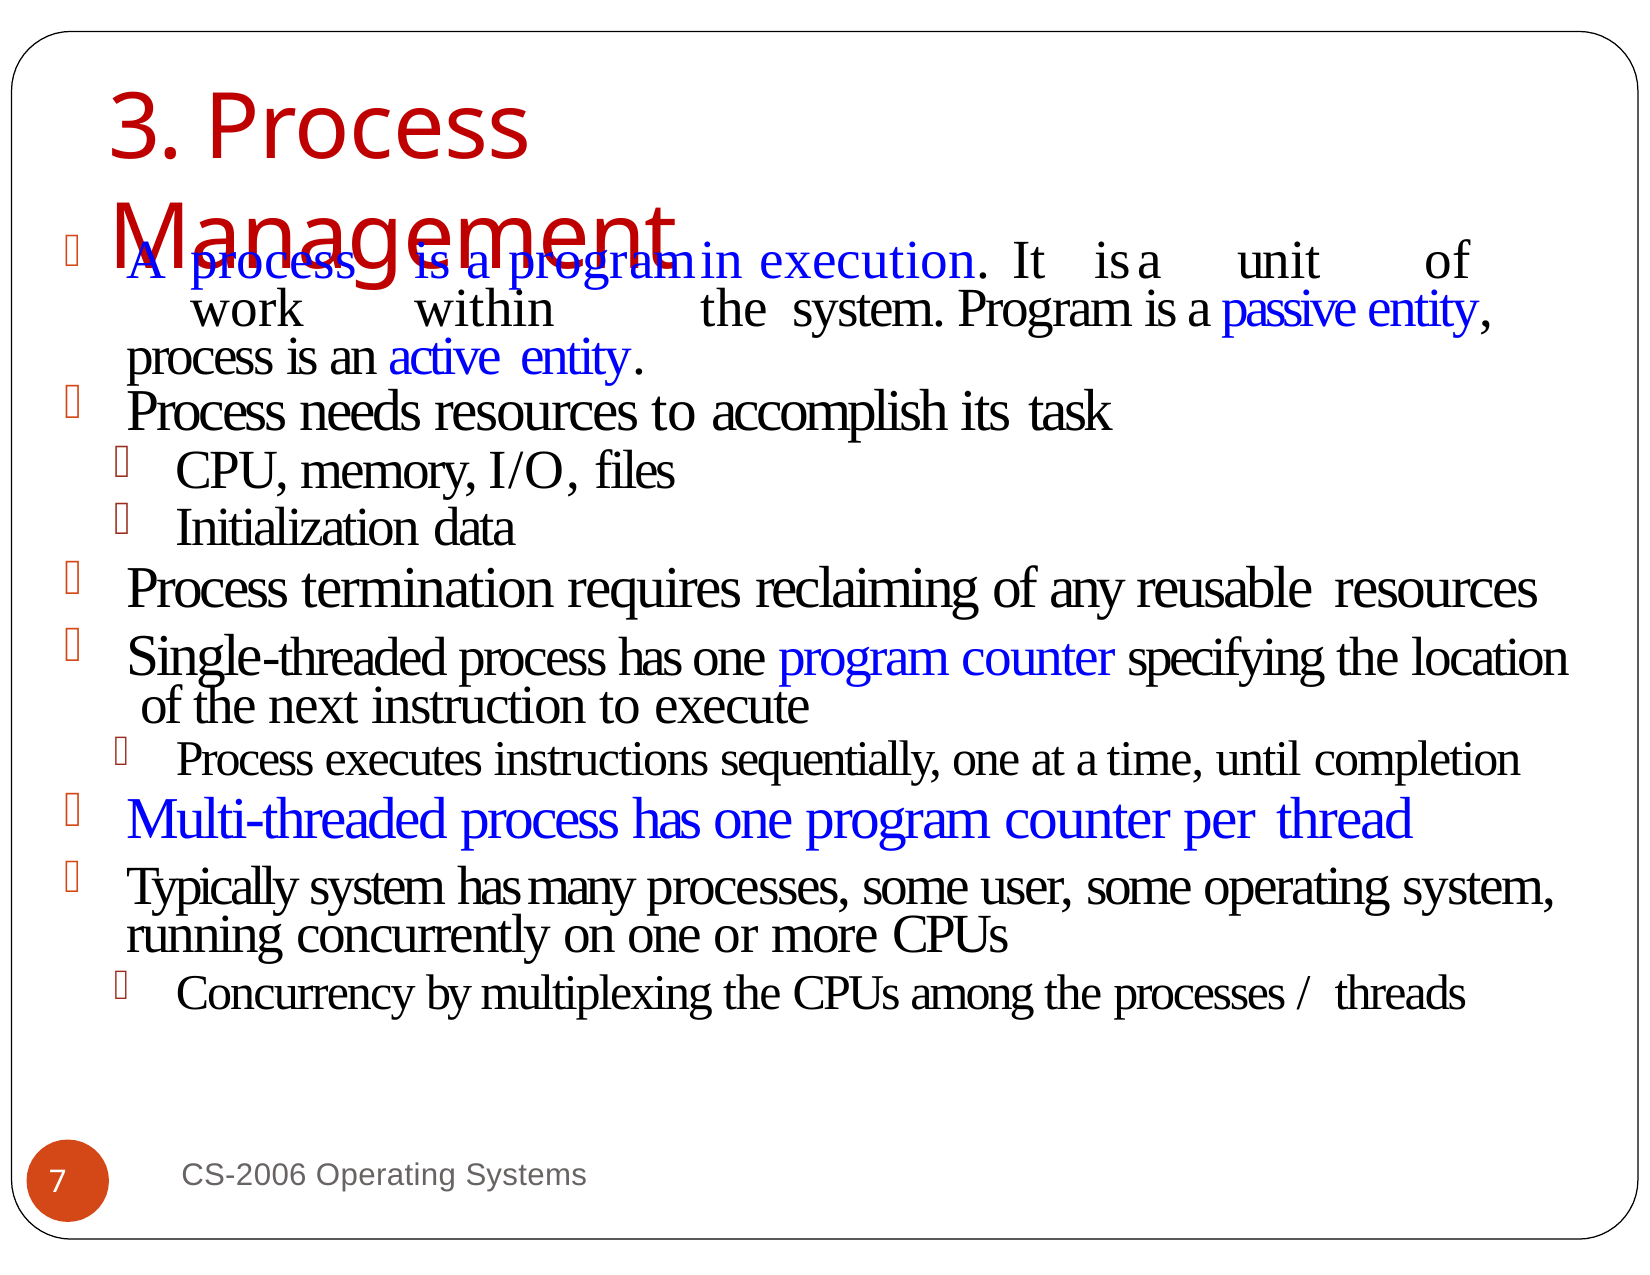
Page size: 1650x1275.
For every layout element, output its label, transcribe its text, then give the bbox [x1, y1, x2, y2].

text_box A process is a program in execution. It is a unit of work within the system. Program is a passive entity, process is an active entity. Process needs resources to accomplish its task CPU, memory, I/O, files Initialization data Process termination requires reclaiming of any reusable resources Single-threaded process has one program counter specifying the location of the next instruction to execute Process executes instructions sequentially, one at a time, until completion Multi-threaded process has one program counter per thread Typically system has many processes, some user, some operating system, running concurrently on one or more CPUs Concurrency by multiplexing the CPUs among the processes / threads [62, 219, 1577, 1020]
text_box [42, 1161, 93, 1204]
title 3. Process Management [106, 64, 1045, 219]
text_box [26, 1139, 109, 1222]
footer CS-2006 Operating Systems [179, 1154, 590, 1275]
